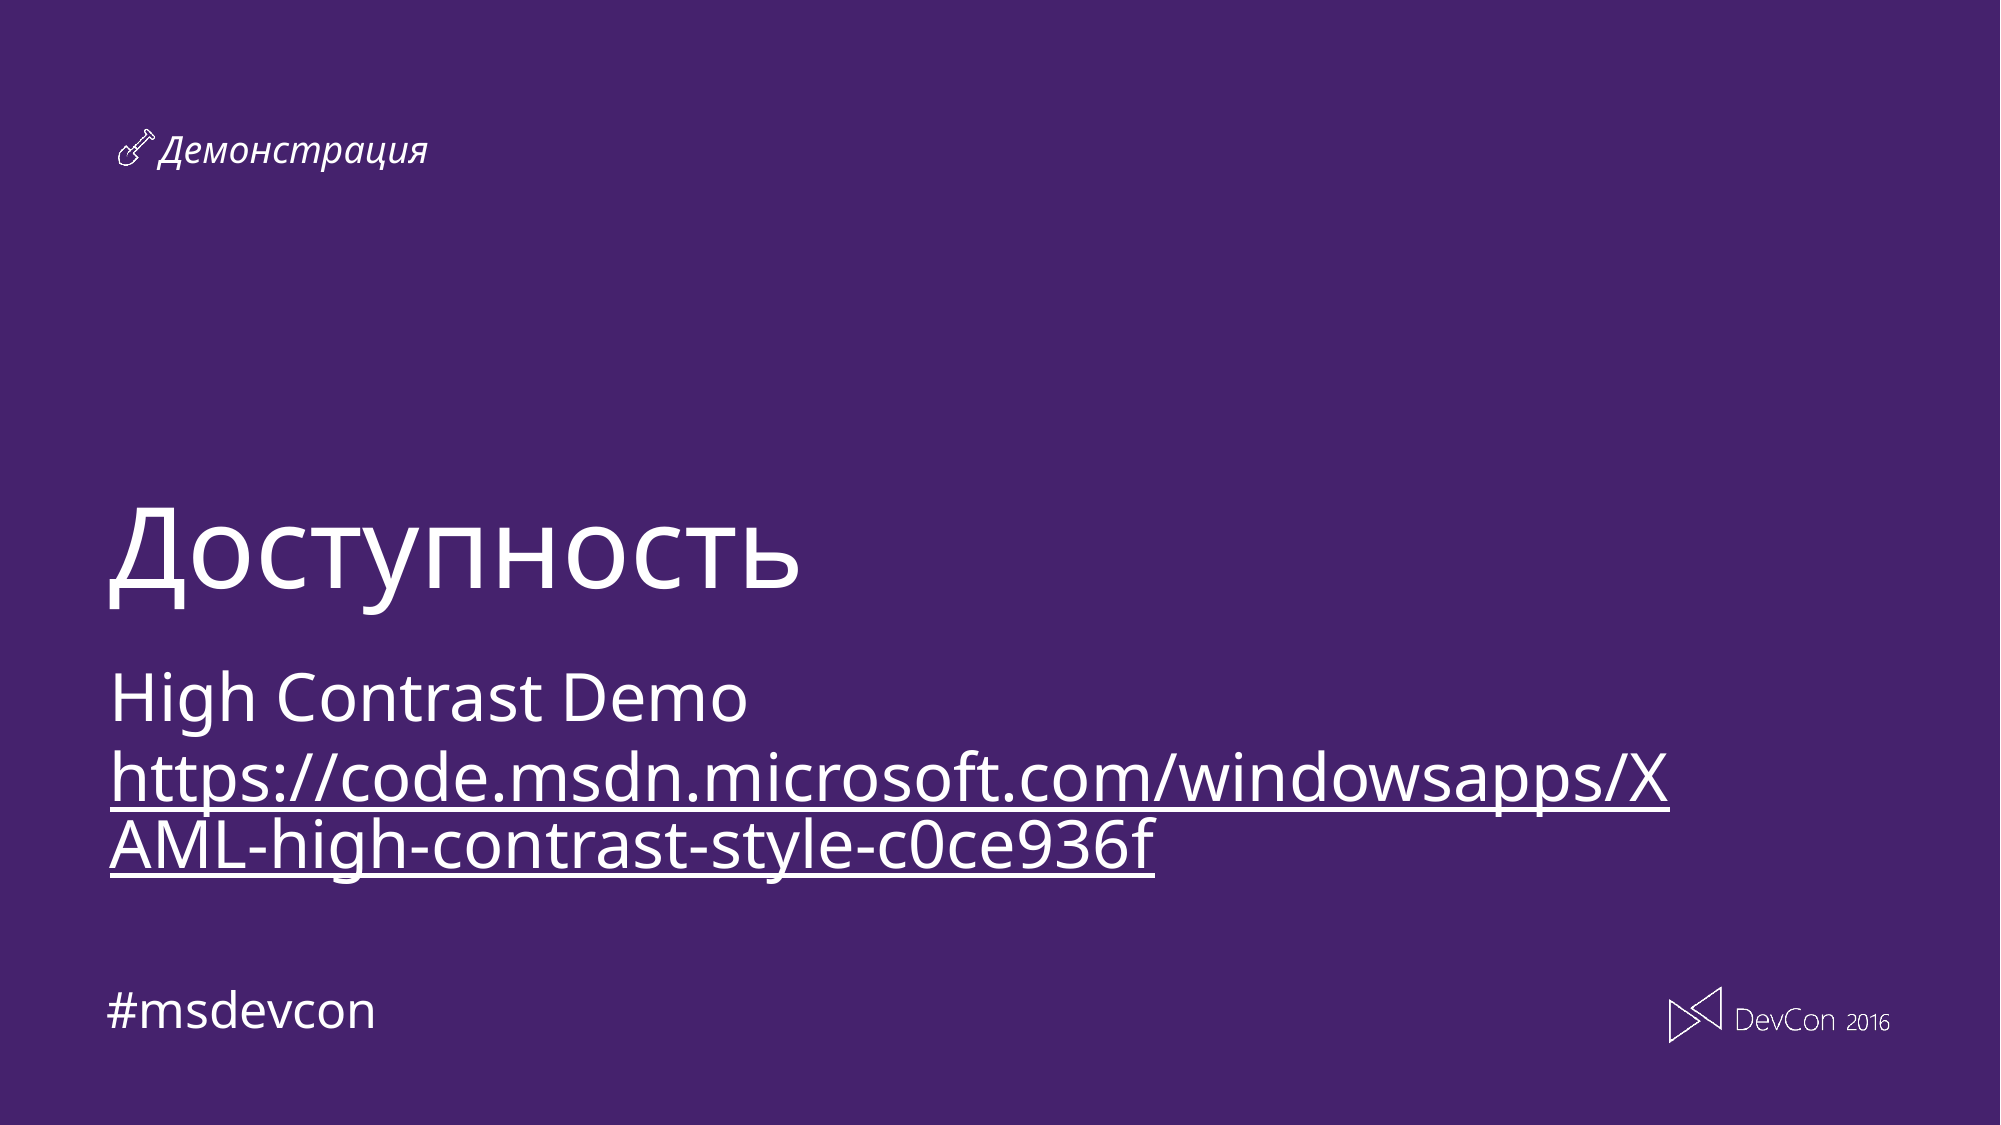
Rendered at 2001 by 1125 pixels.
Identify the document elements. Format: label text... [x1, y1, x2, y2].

picture [1649, 964, 1909, 1061]
title Доступность [109, 236, 1705, 621]
subtitle High Contrast Demo https://code.msdn.microsoft.com/windowsapps/XAML-high-contrast-style-c0ce936f [109, 647, 1705, 920]
picture [109, 120, 163, 174]
